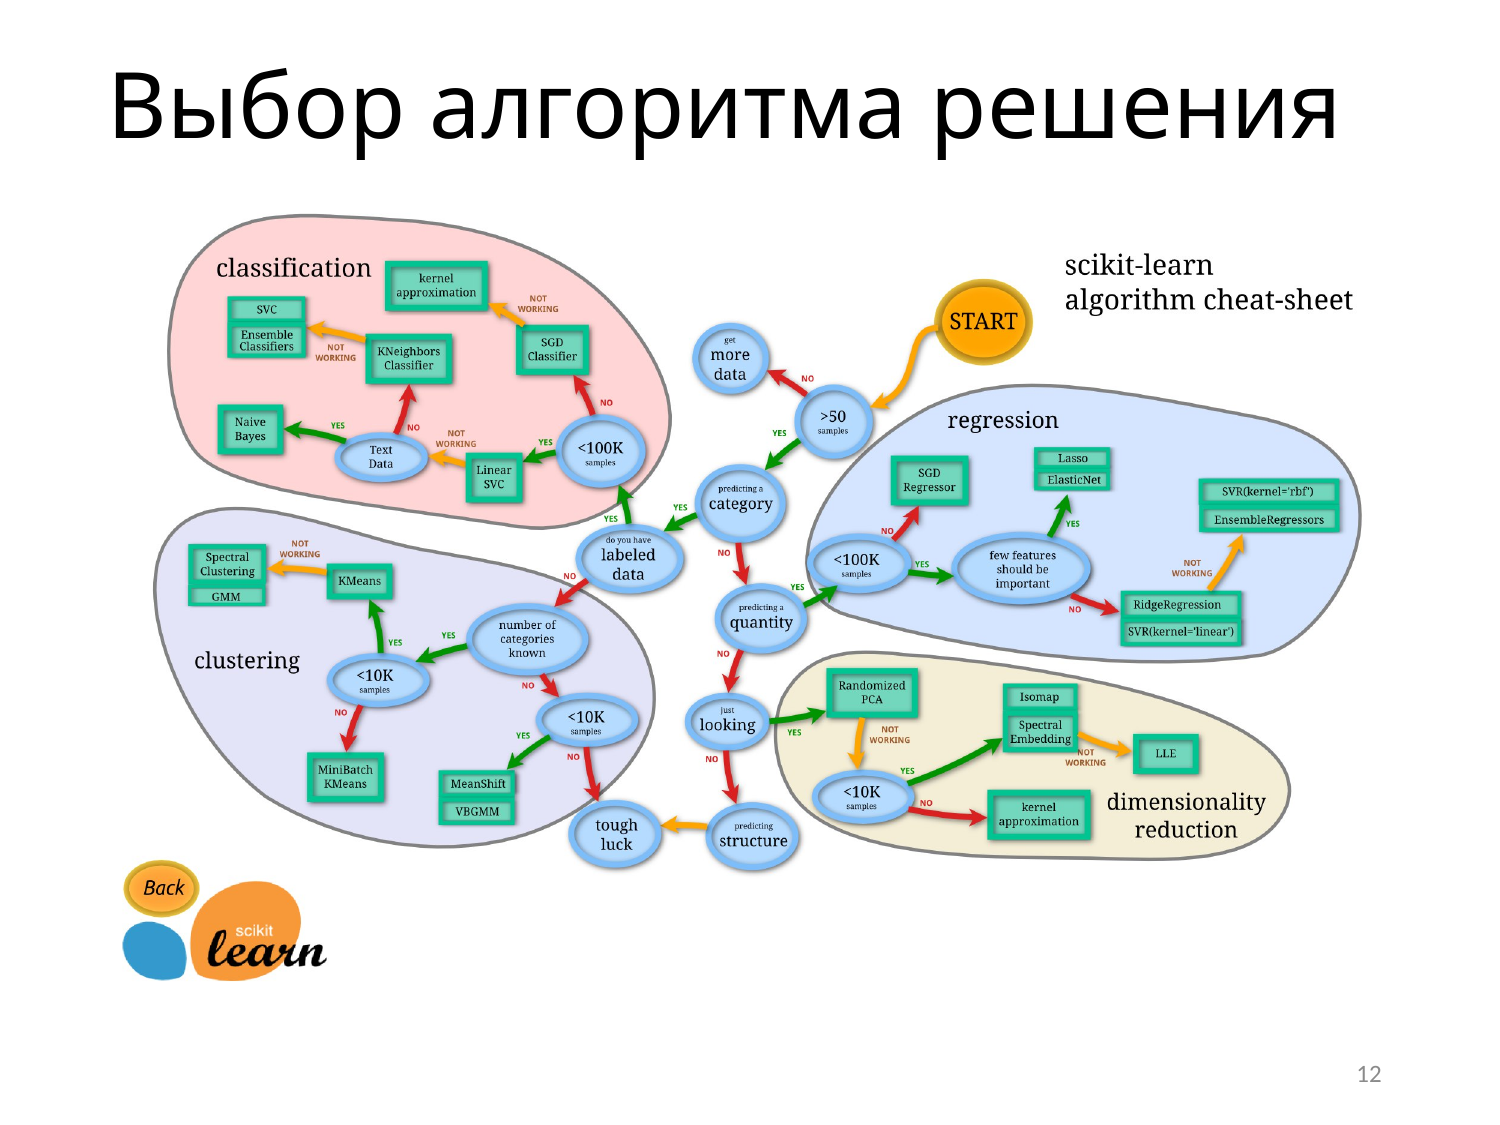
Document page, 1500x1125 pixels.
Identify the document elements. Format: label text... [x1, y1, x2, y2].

title Выбор алгоритма решения [92, 0, 1387, 218]
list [103, 203, 1377, 998]
slide_number 12 [1059, 1042, 1397, 1103]
